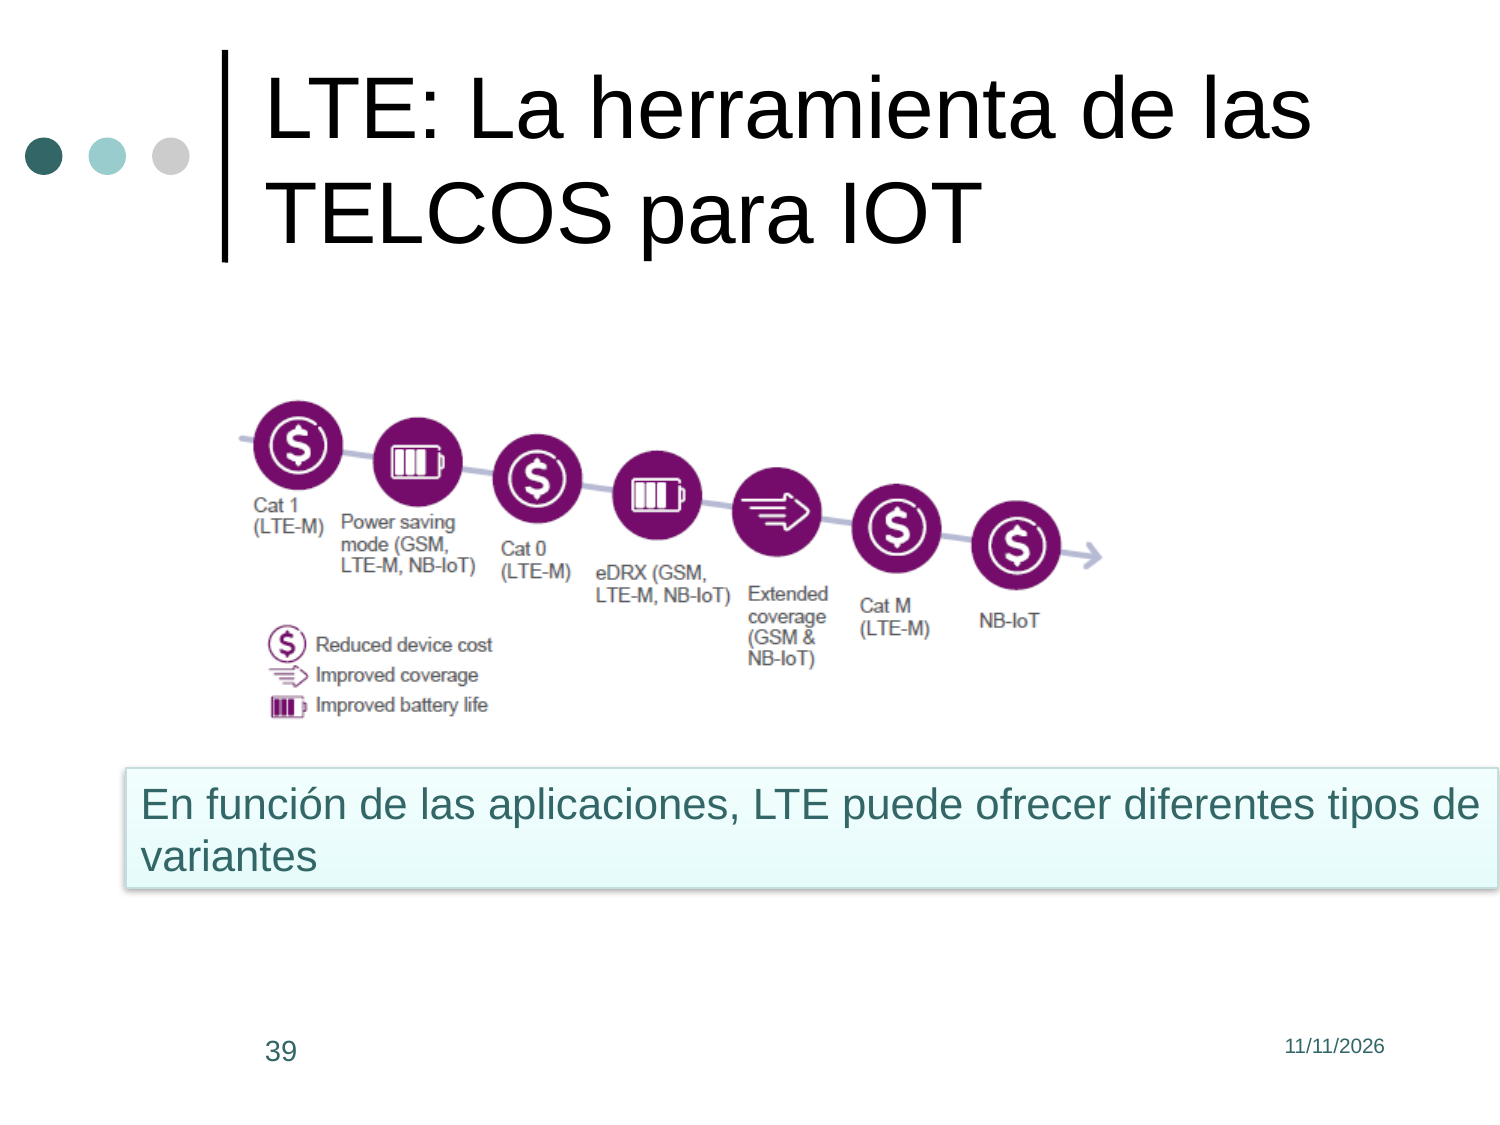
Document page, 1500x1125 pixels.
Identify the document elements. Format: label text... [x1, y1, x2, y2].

picture [206, 382, 1116, 738]
slide_number 39 [249, 1024, 463, 1101]
text_box En función de las aplicaciones, LTE puede ofrecer diferentes tipos de variantes [125, 767, 1499, 889]
title LTE: La herramienta de las TELCOS para IOT [249, 31, 1400, 282]
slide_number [1087, 1024, 1401, 1101]
